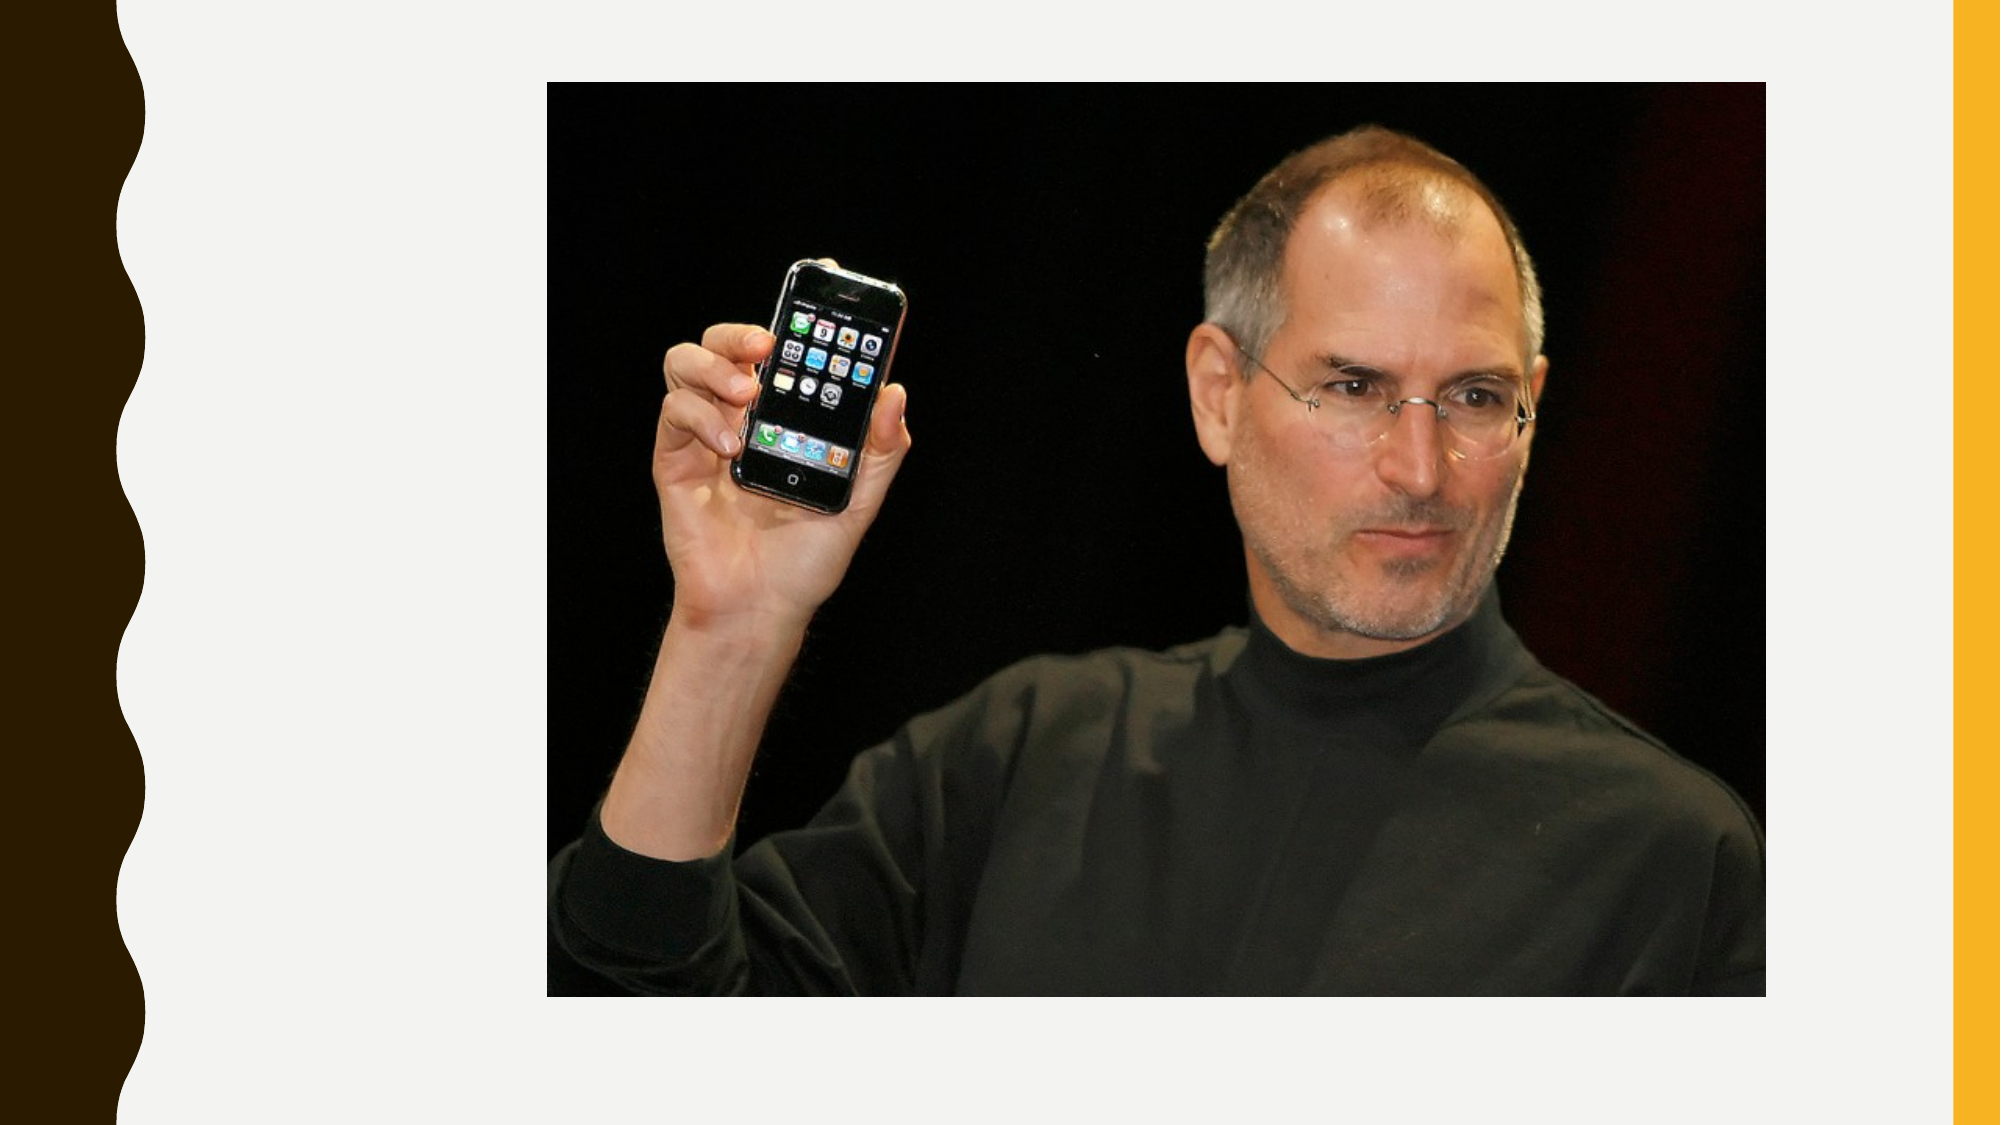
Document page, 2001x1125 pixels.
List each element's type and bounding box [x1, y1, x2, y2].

picture [547, 82, 1766, 997]
